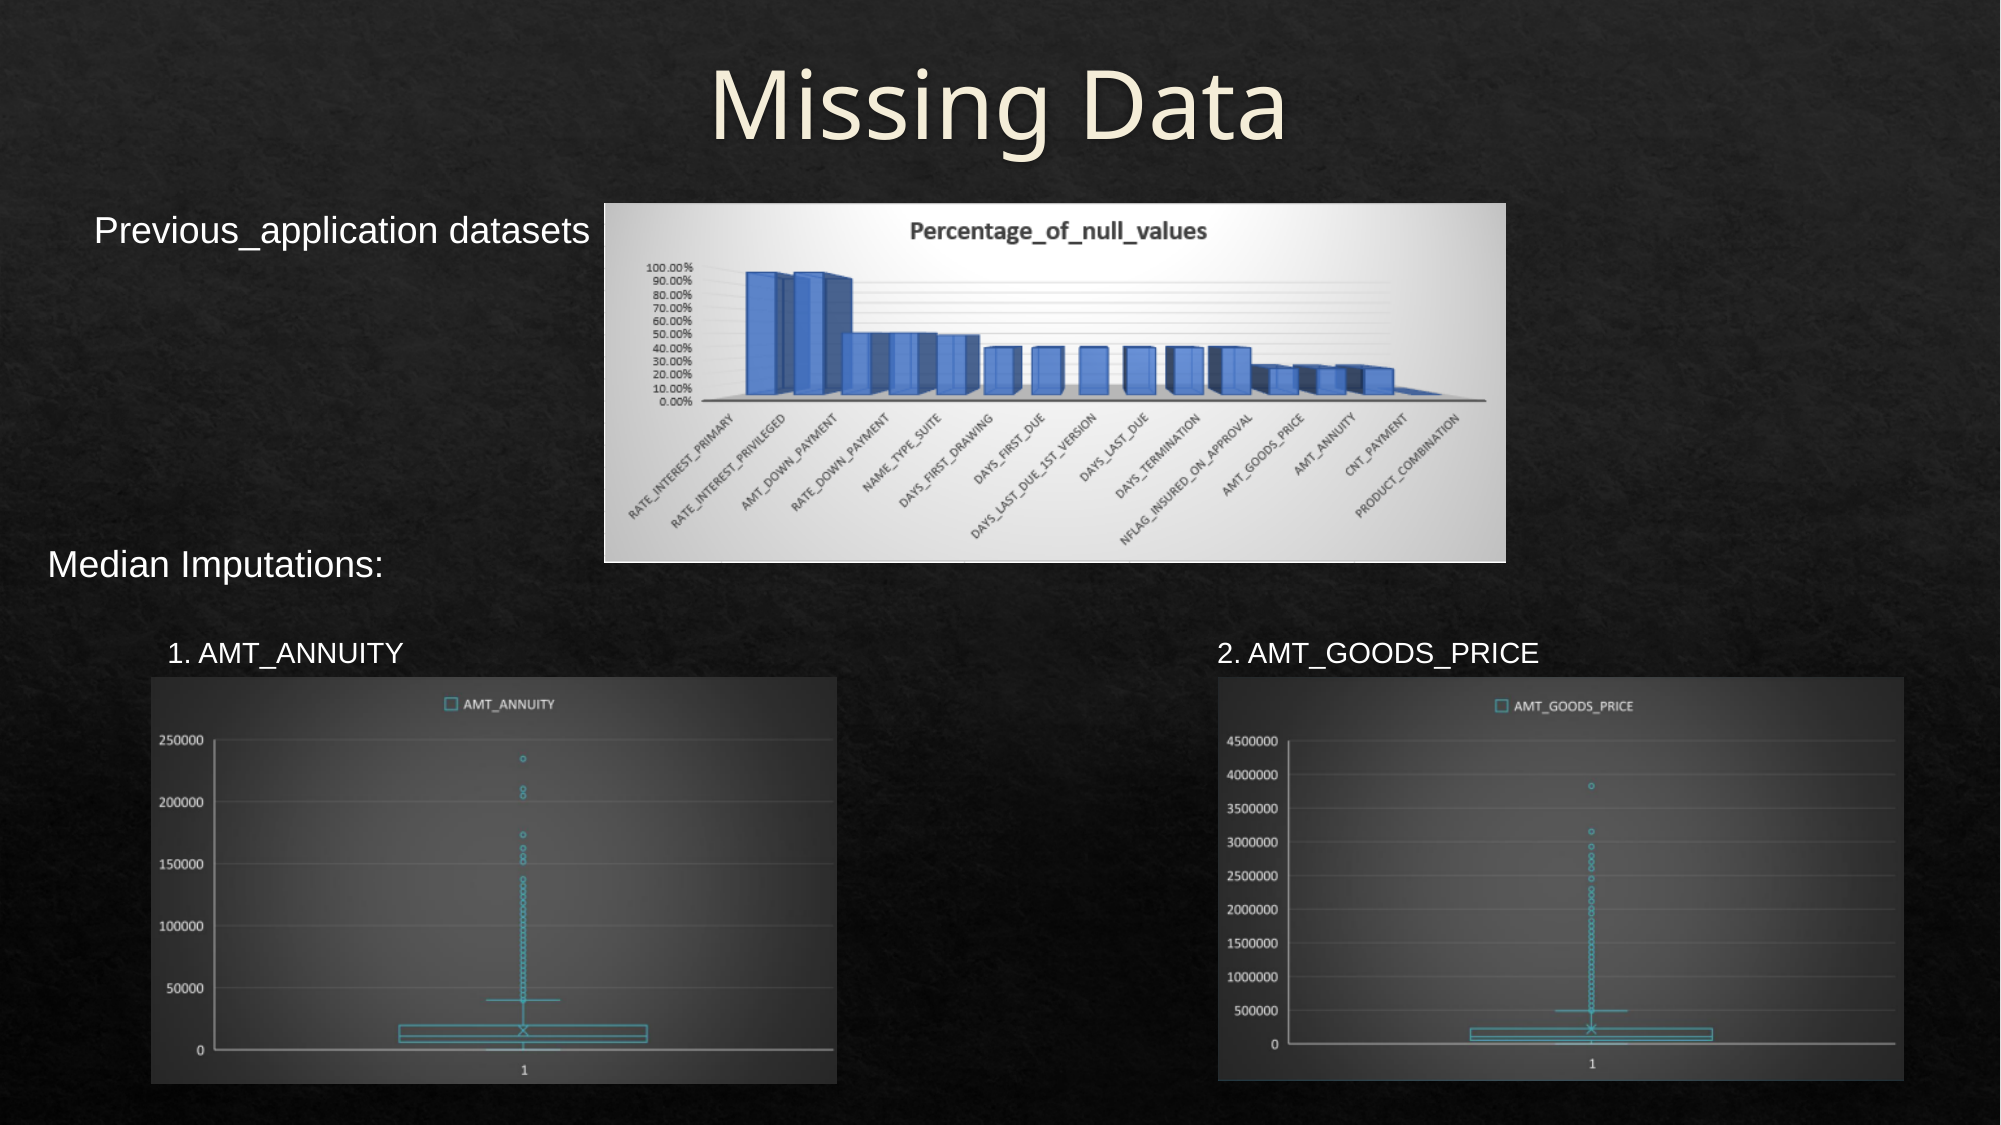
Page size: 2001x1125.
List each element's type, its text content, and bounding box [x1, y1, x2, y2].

picture [604, 202, 1506, 563]
title Missing Data [149, 5, 1849, 212]
text_box Median Imputations: [32, 532, 400, 592]
text_box 1. AMT_ANNUITY [152, 626, 420, 674]
picture [1218, 677, 1904, 1081]
text_box 2. AMT_GOODS_PRICE [1202, 626, 1555, 677]
text_box Previous_application datasets [79, 198, 606, 258]
picture [151, 677, 837, 1084]
